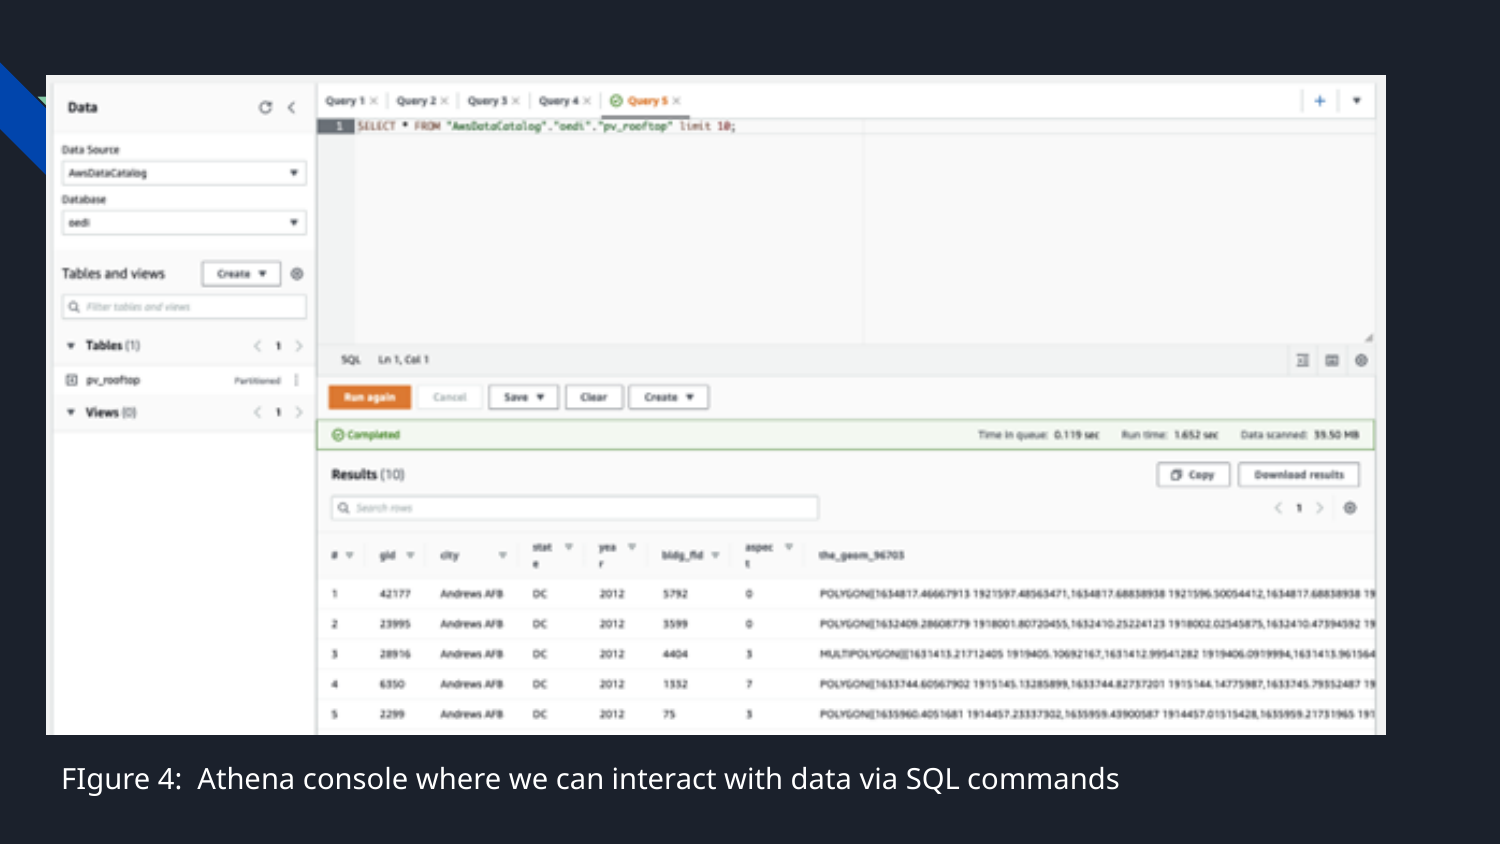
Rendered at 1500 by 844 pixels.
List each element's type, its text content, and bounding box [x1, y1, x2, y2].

picture [45, 75, 1387, 735]
text_box FIgure 4: Athena console where we can interact with data via SQL commands [46, 745, 1359, 811]
